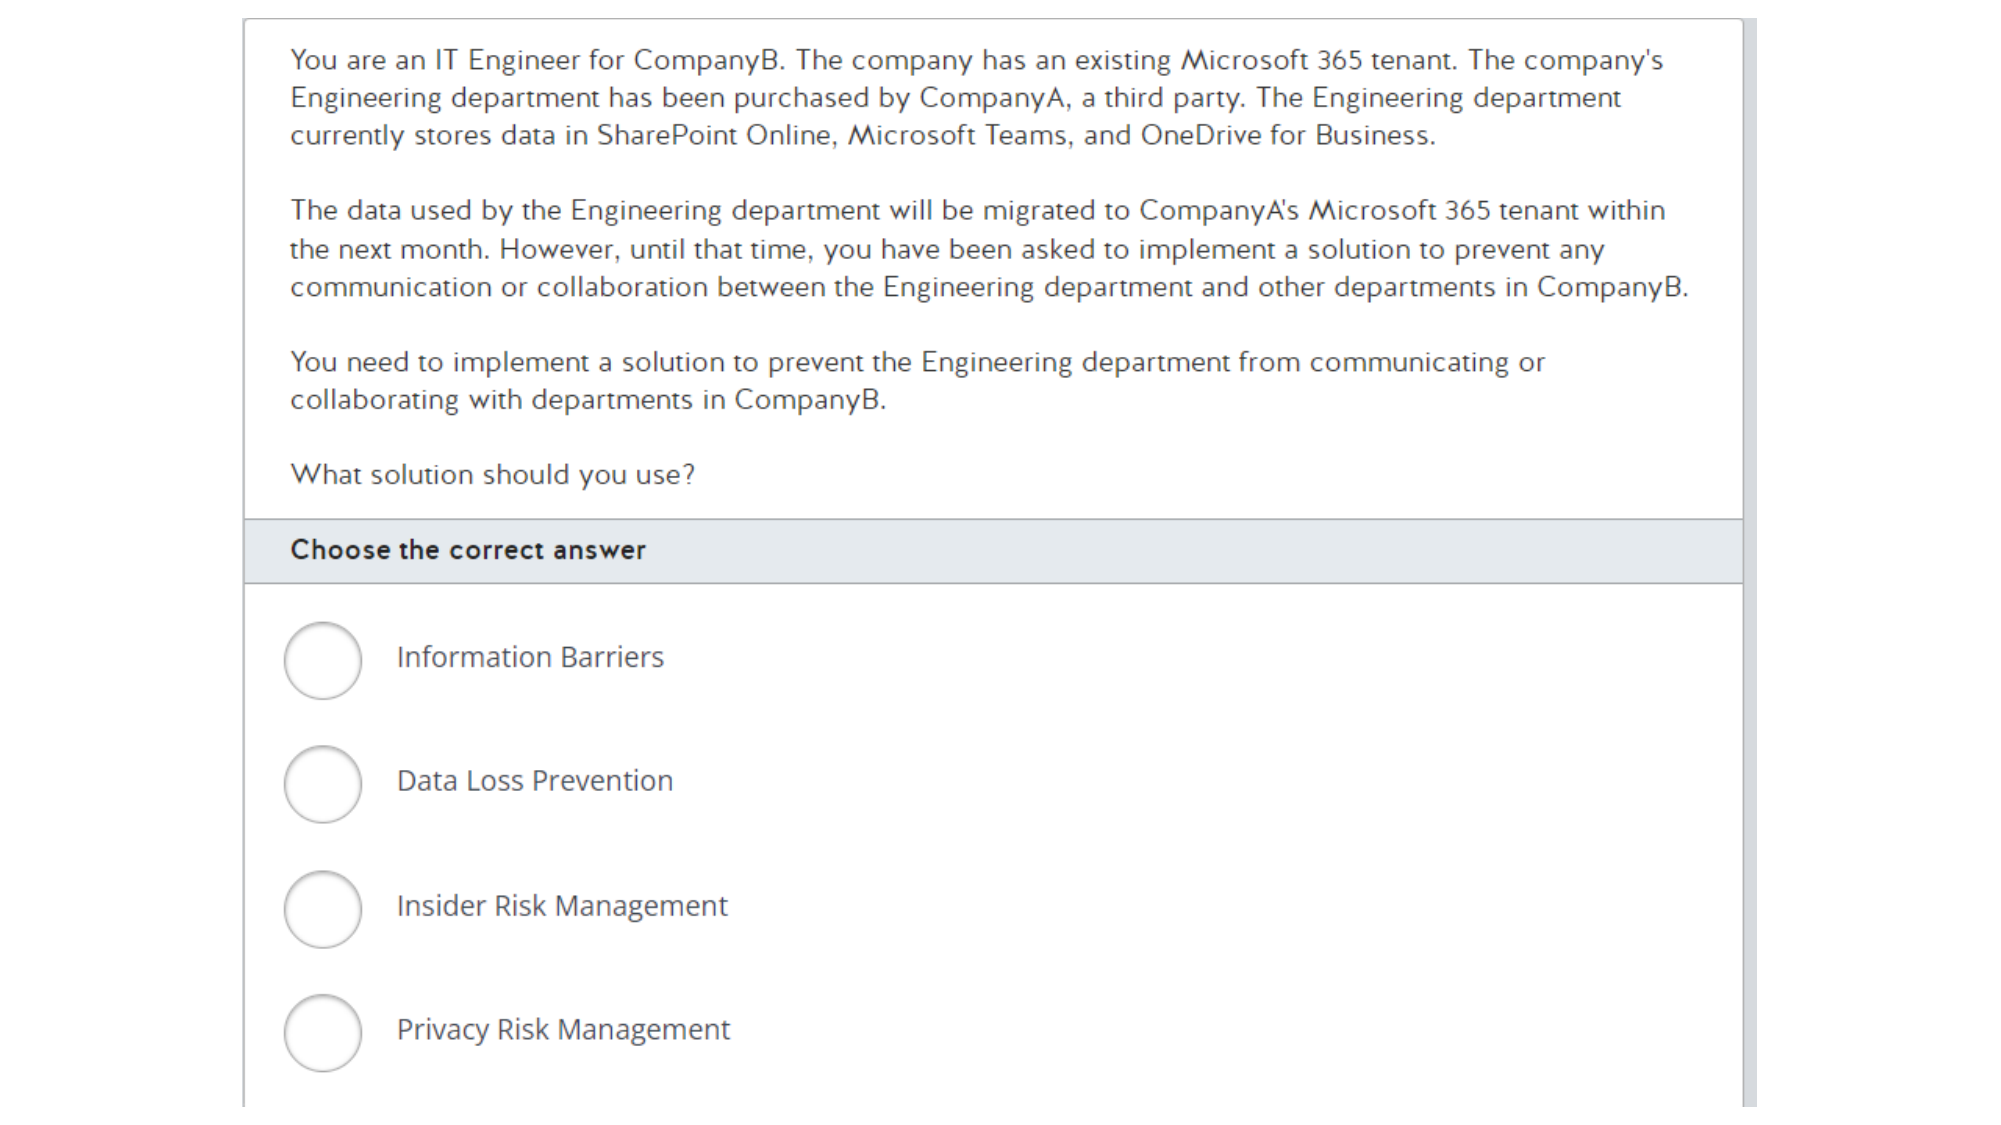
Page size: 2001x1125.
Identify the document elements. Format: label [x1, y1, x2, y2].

picture [242, 18, 1757, 1107]
